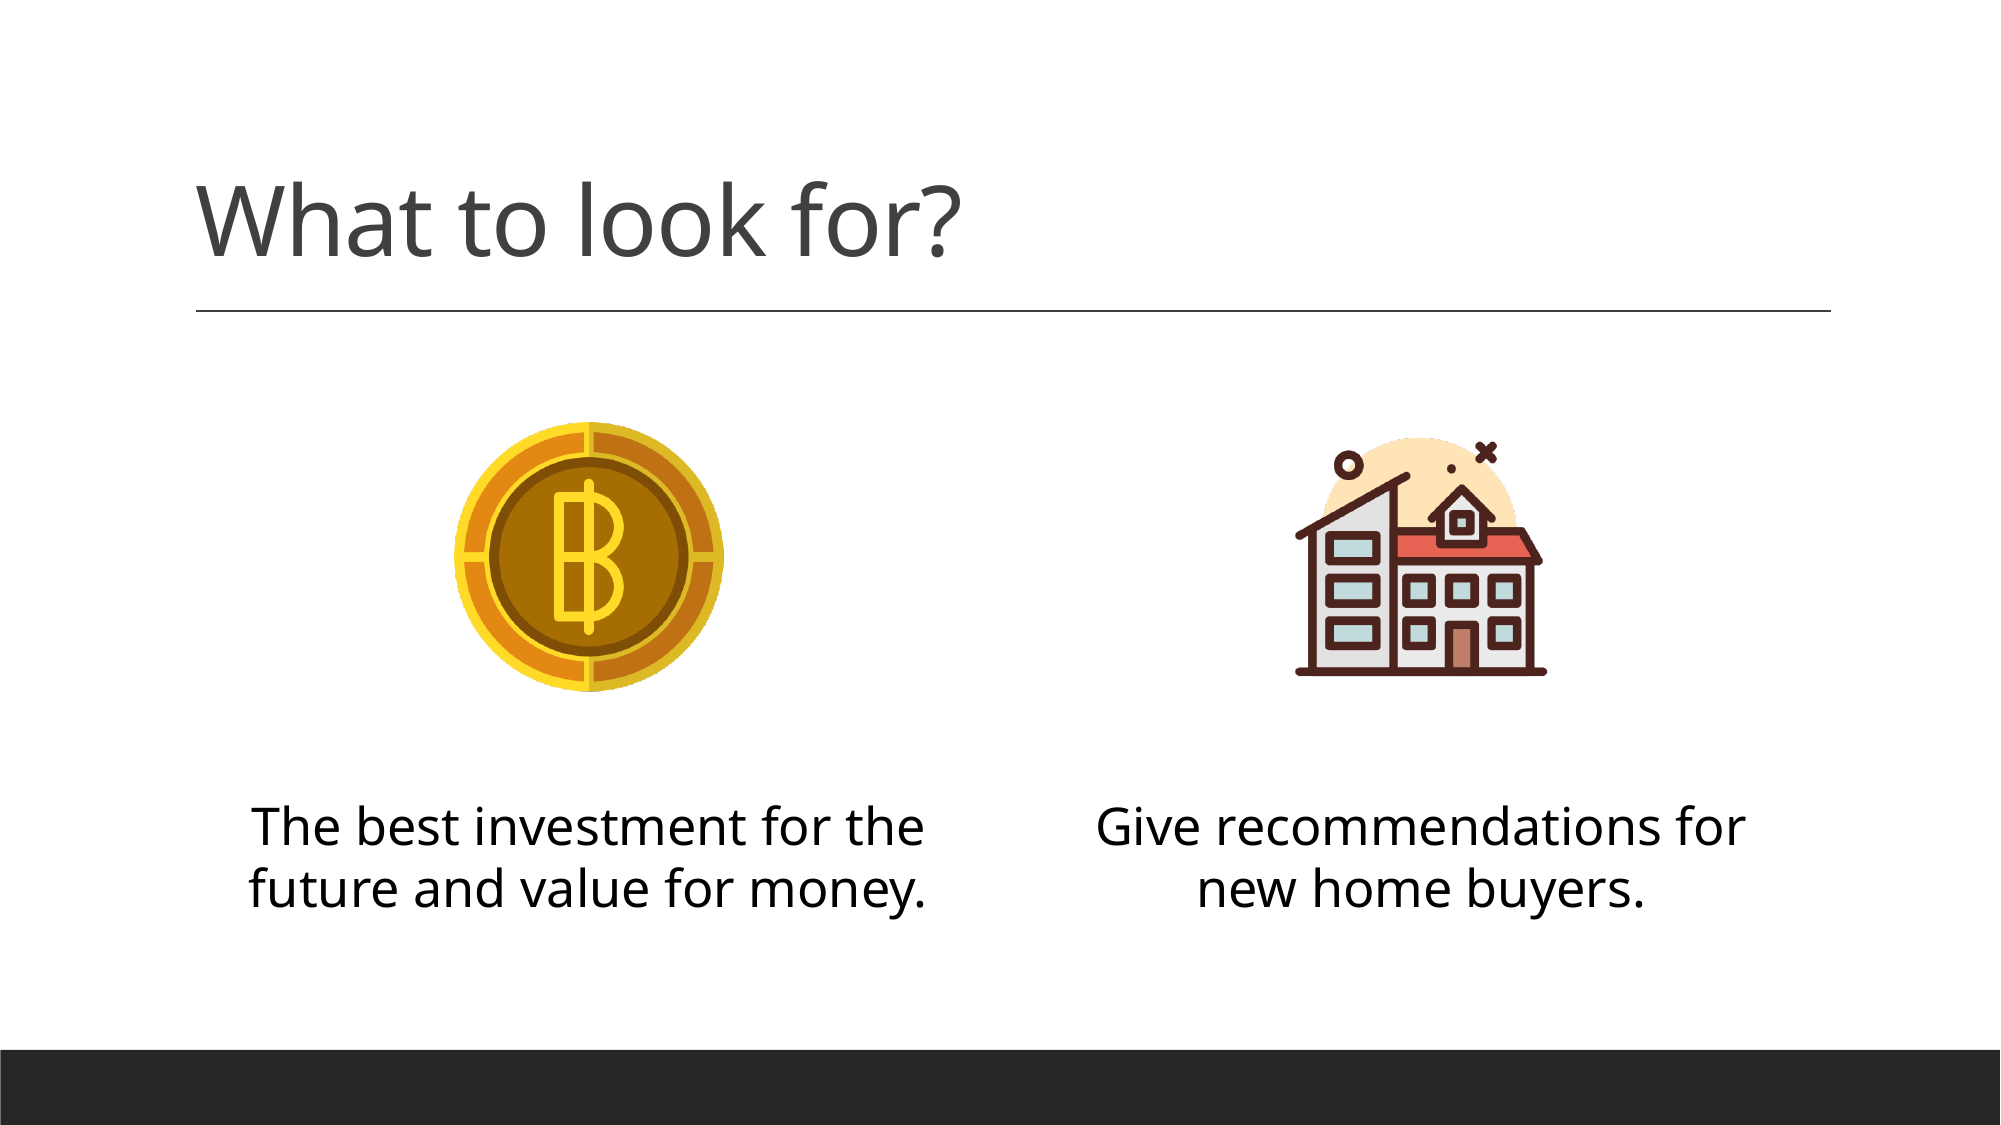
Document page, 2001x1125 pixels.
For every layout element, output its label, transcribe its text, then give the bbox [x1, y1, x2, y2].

title What to look for? [180, 47, 1830, 285]
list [179, 345, 1831, 964]
